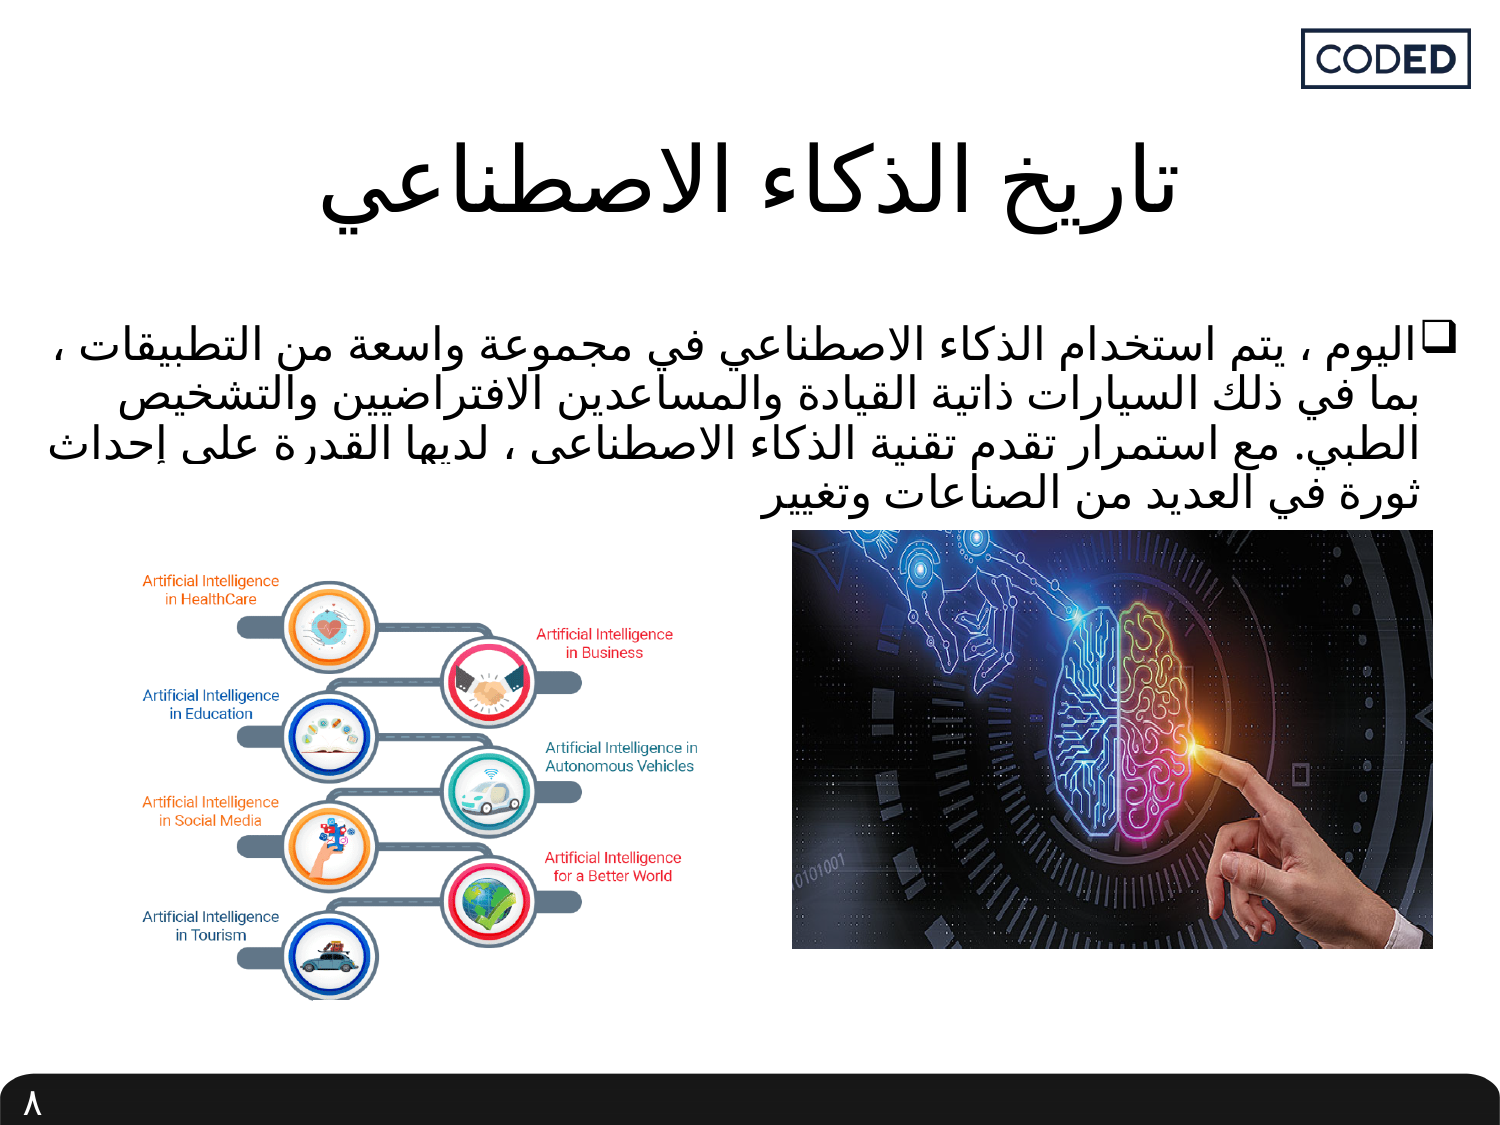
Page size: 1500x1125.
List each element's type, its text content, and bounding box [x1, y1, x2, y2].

picture [1301, 28, 1471, 89]
text_box تاريخ الذكاء الاصطناعي [74, 125, 1425, 237]
picture [0, 353, 1500, 1125]
text_box اليوم ، يتم استخدام الذكاء الاصطناعي في مجموعة واسعة من التطبيقات ، بما في ذلك السيارات ذاتية القيادة والمساعدين الافتراضيين والتشخيص الطبي. مع استمرار تقدم تقنية الذكاء الاصطناعي ، لديها القدرة على إحداث ثورة في العديد من الصناعات وتغيير الطريقة التي نعيش بها ونعمل بها. [24, 237, 1475, 353]
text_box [109, 464, 750, 1057]
